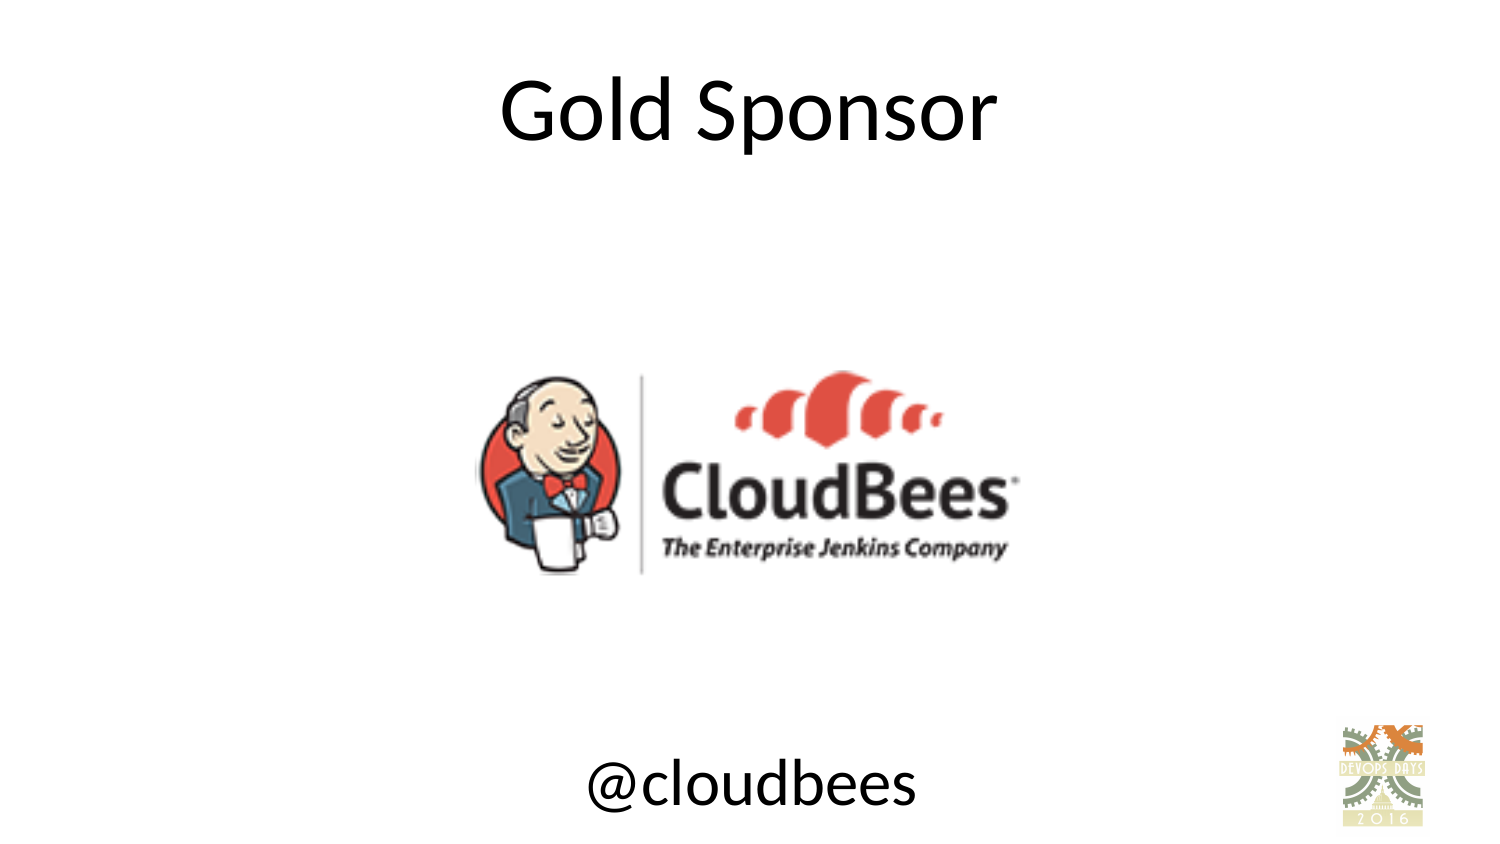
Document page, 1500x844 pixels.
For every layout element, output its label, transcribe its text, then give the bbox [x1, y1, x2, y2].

text_box @cloudbees [494, 763, 1006, 827]
title Gold Sponsor [75, 33, 1425, 175]
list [74, 196, 1426, 754]
picture [1336, 716, 1430, 837]
